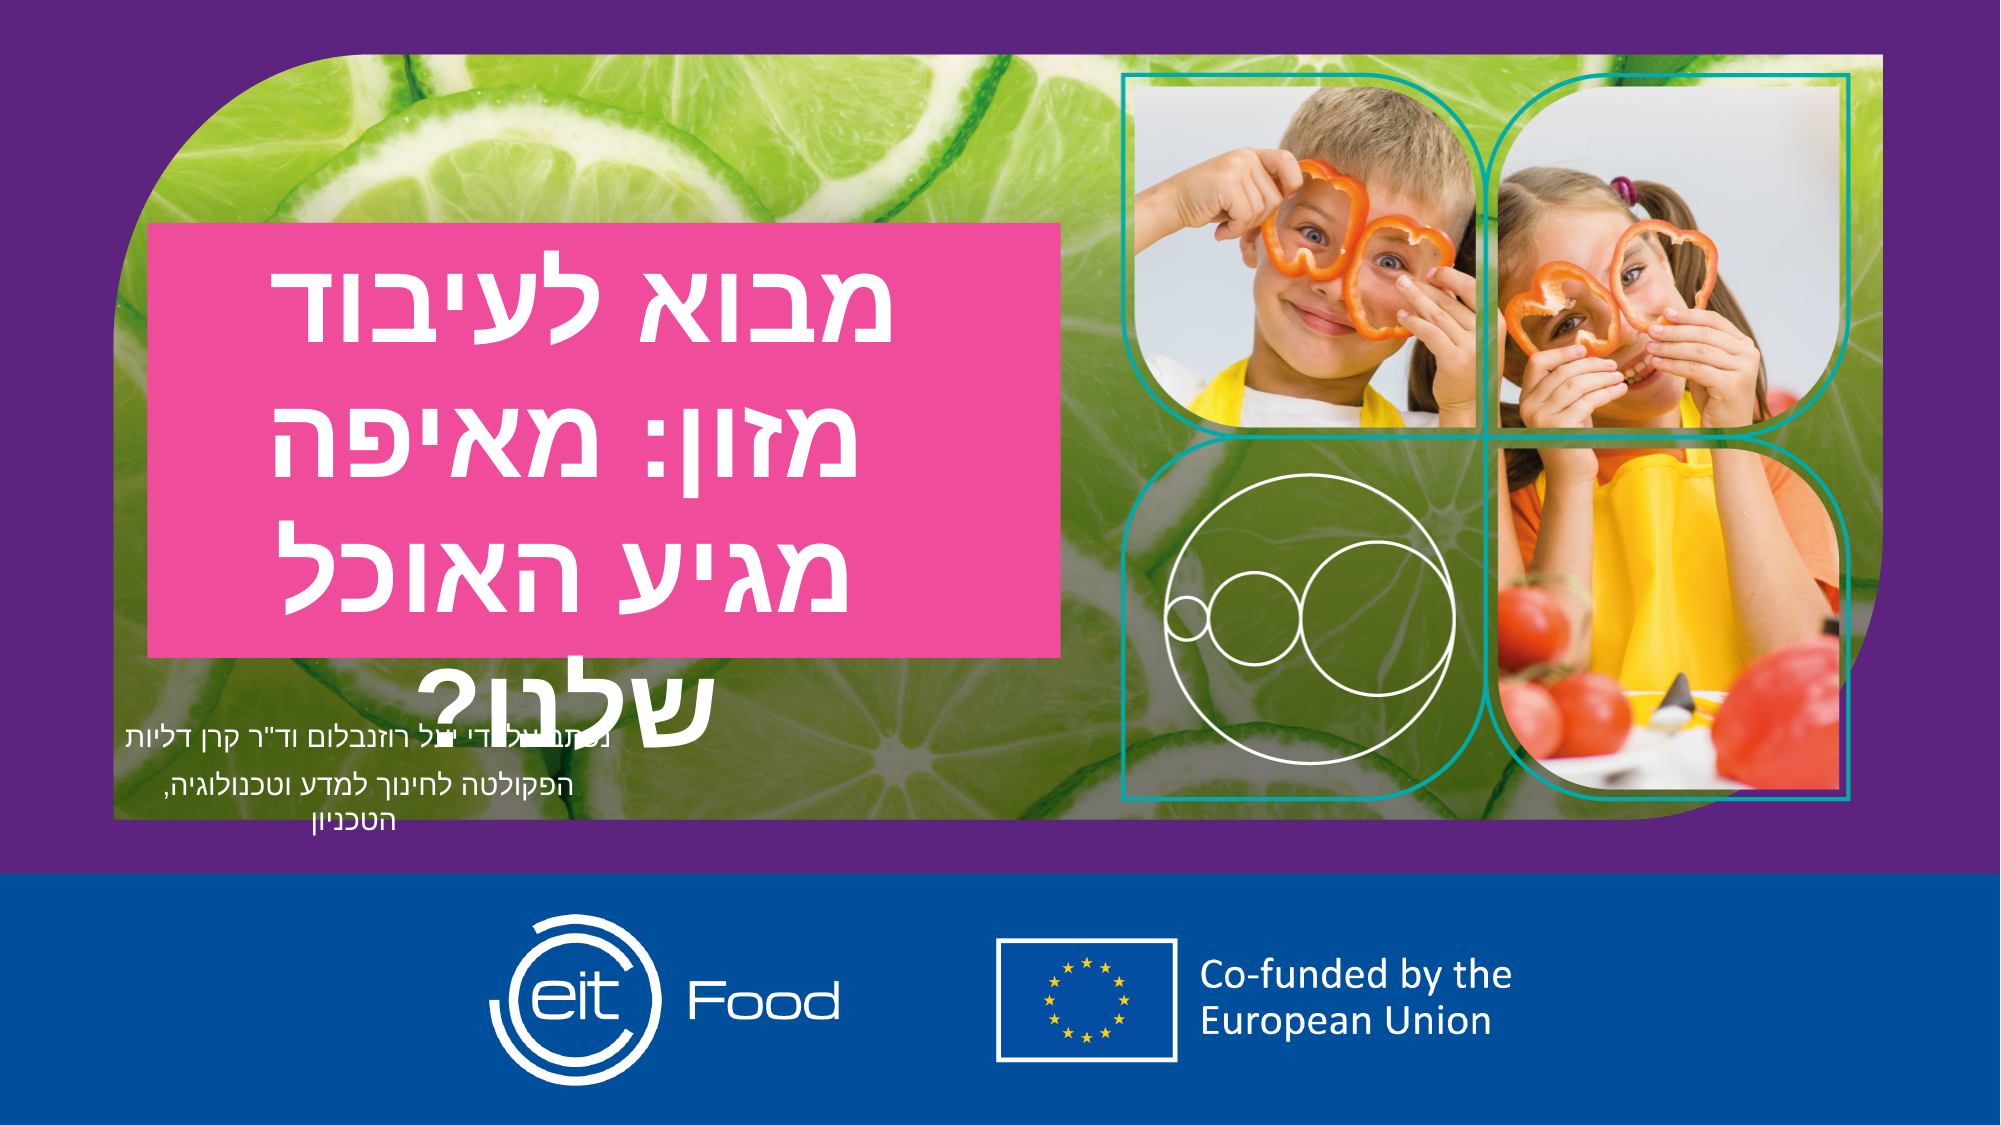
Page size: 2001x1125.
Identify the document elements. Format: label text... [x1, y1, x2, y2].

list נכתב על ידי יעל רוזנבלום וד"ר קרן דליות הפקולטה לחינוך למדע וטכנולוגיה, הטכניון [99, 710, 675, 794]
picture [113, 53, 1887, 821]
picture [489, 914, 1511, 1086]
list מבוא לעיבוד מזון: מאיפה מגיע האוכל שלנו? [147, 222, 1061, 658]
